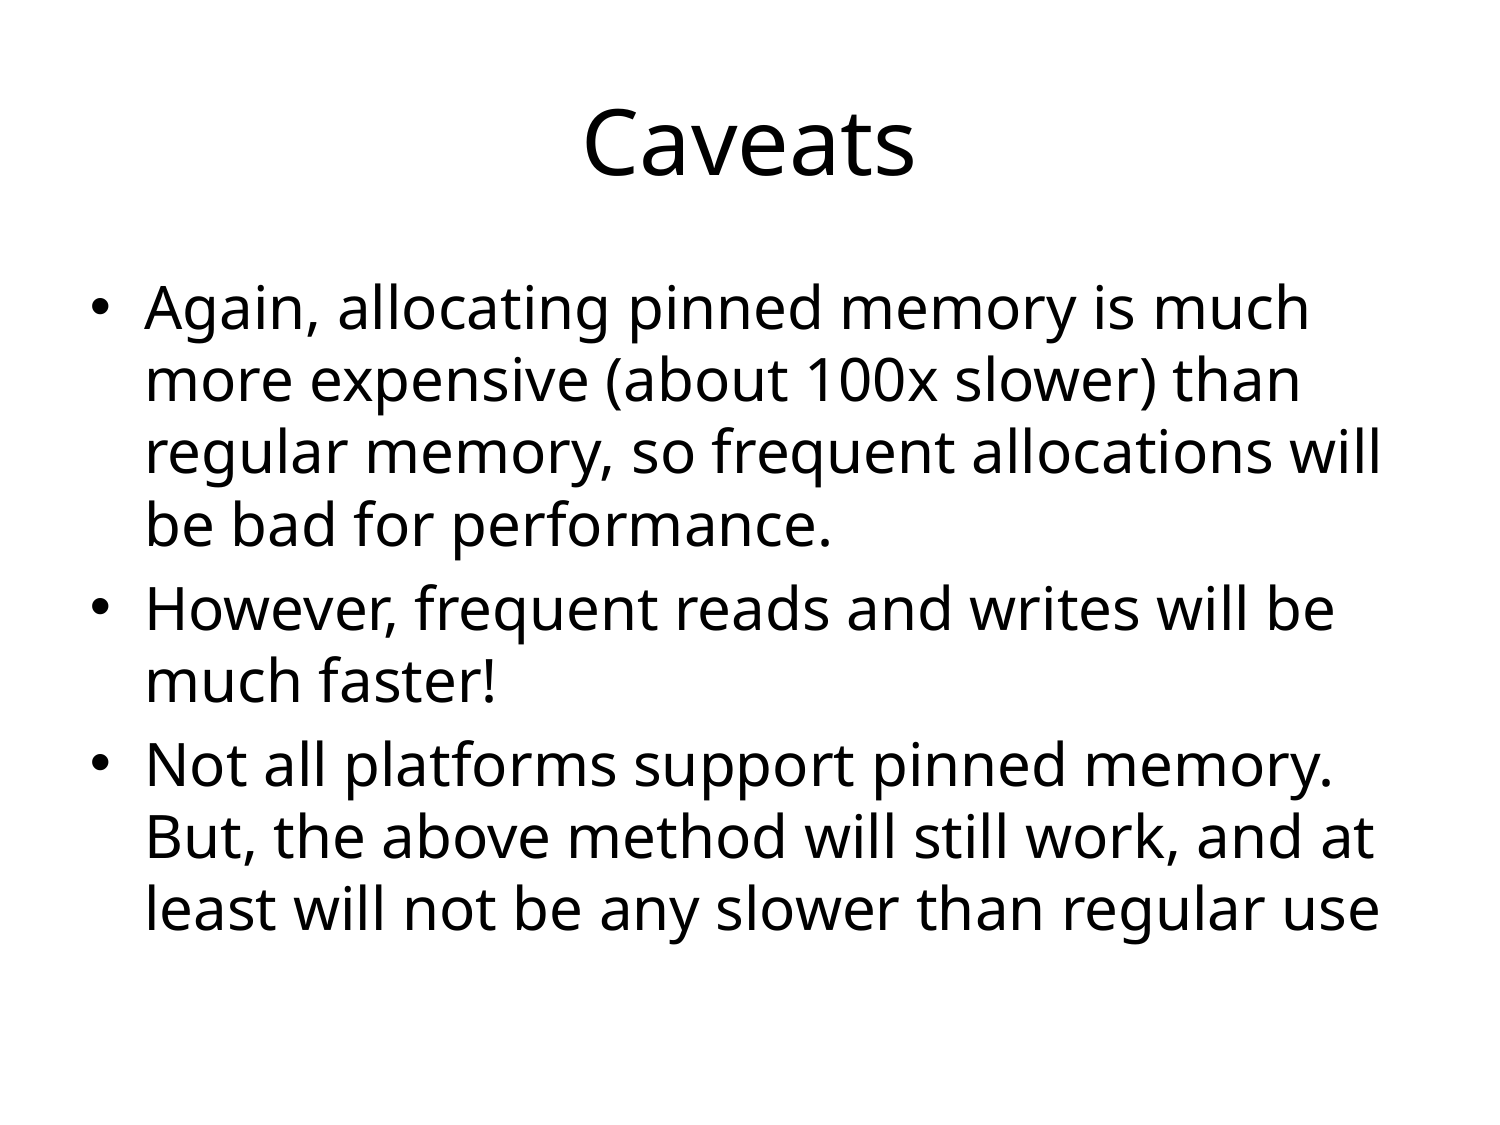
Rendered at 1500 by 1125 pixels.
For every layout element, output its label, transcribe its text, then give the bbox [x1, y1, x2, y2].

text_box Caveats [74, 45, 1425, 233]
text_box Again, allocating pinned memory is much more expensive (about 100x slower) than regular memory, so frequent allocations will be bad for performance. However, frequent reads and writes will be much faster! Not all platforms support pinned memory. But, the above method will still work, and at least will not be any slower than regular use [74, 262, 1425, 1005]
